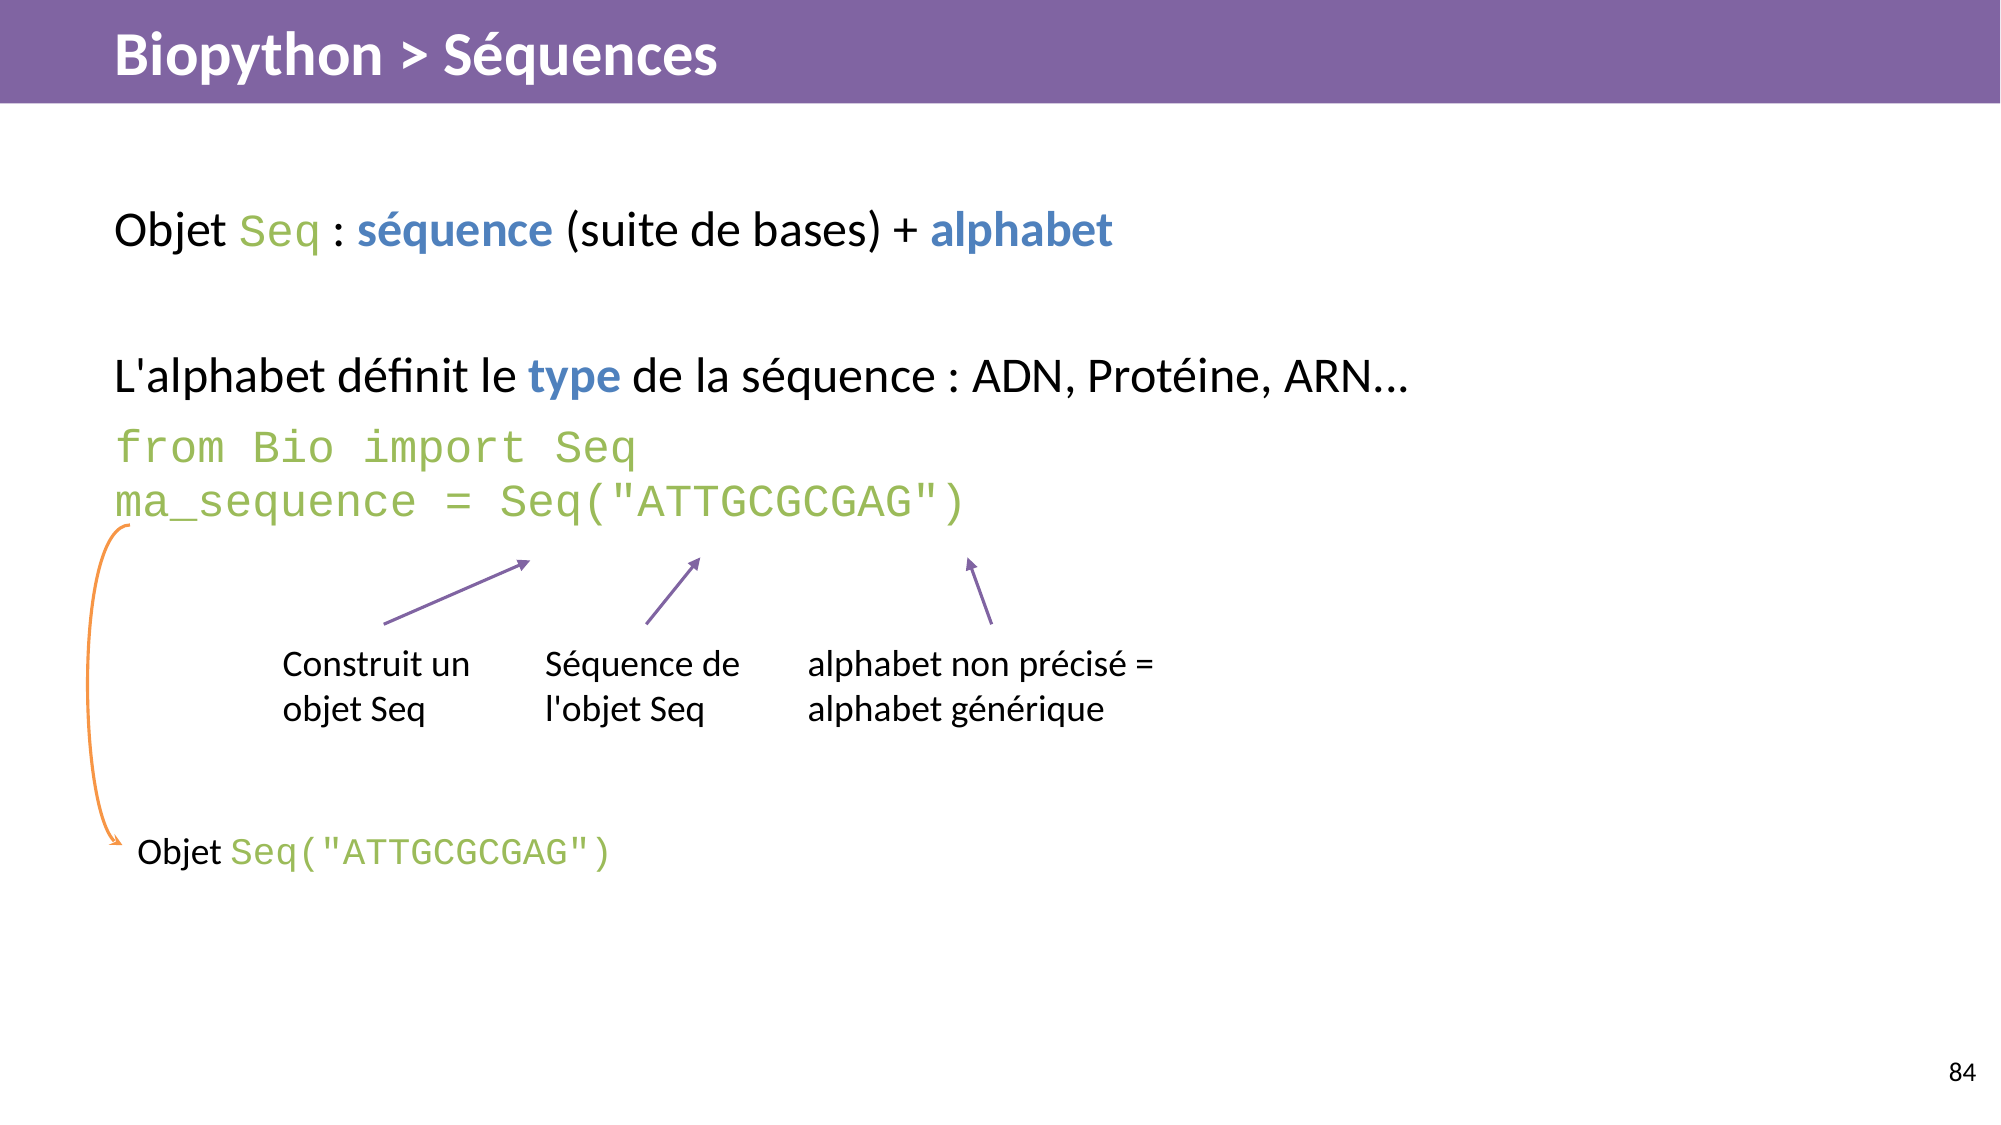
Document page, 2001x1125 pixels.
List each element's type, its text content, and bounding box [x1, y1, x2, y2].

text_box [383, 560, 531, 625]
text_box alphabet non précisé = alphabet générique [792, 624, 1191, 727]
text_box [646, 557, 701, 625]
slide_number ‹#› [1871, 1038, 1992, 1125]
title Biopython > Séquences [99, 0, 2000, 104]
text_box Construit un objet Seq [267, 624, 500, 743]
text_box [967, 557, 992, 625]
text_box Objet Seq("ATTGCGCGAG") [122, 811, 647, 879]
text_box Séquence de l'objet Seq [530, 624, 763, 727]
list Objet Seq : séquence (suite de bases) + alphabet L'alphabet définit le type de la séquence : ADN, Protéine, ARN... from Bio import Seq ma_sequence = Seq("ATTGCGCGAG") [99, 181, 1900, 1005]
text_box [0, 681, 287, 690]
